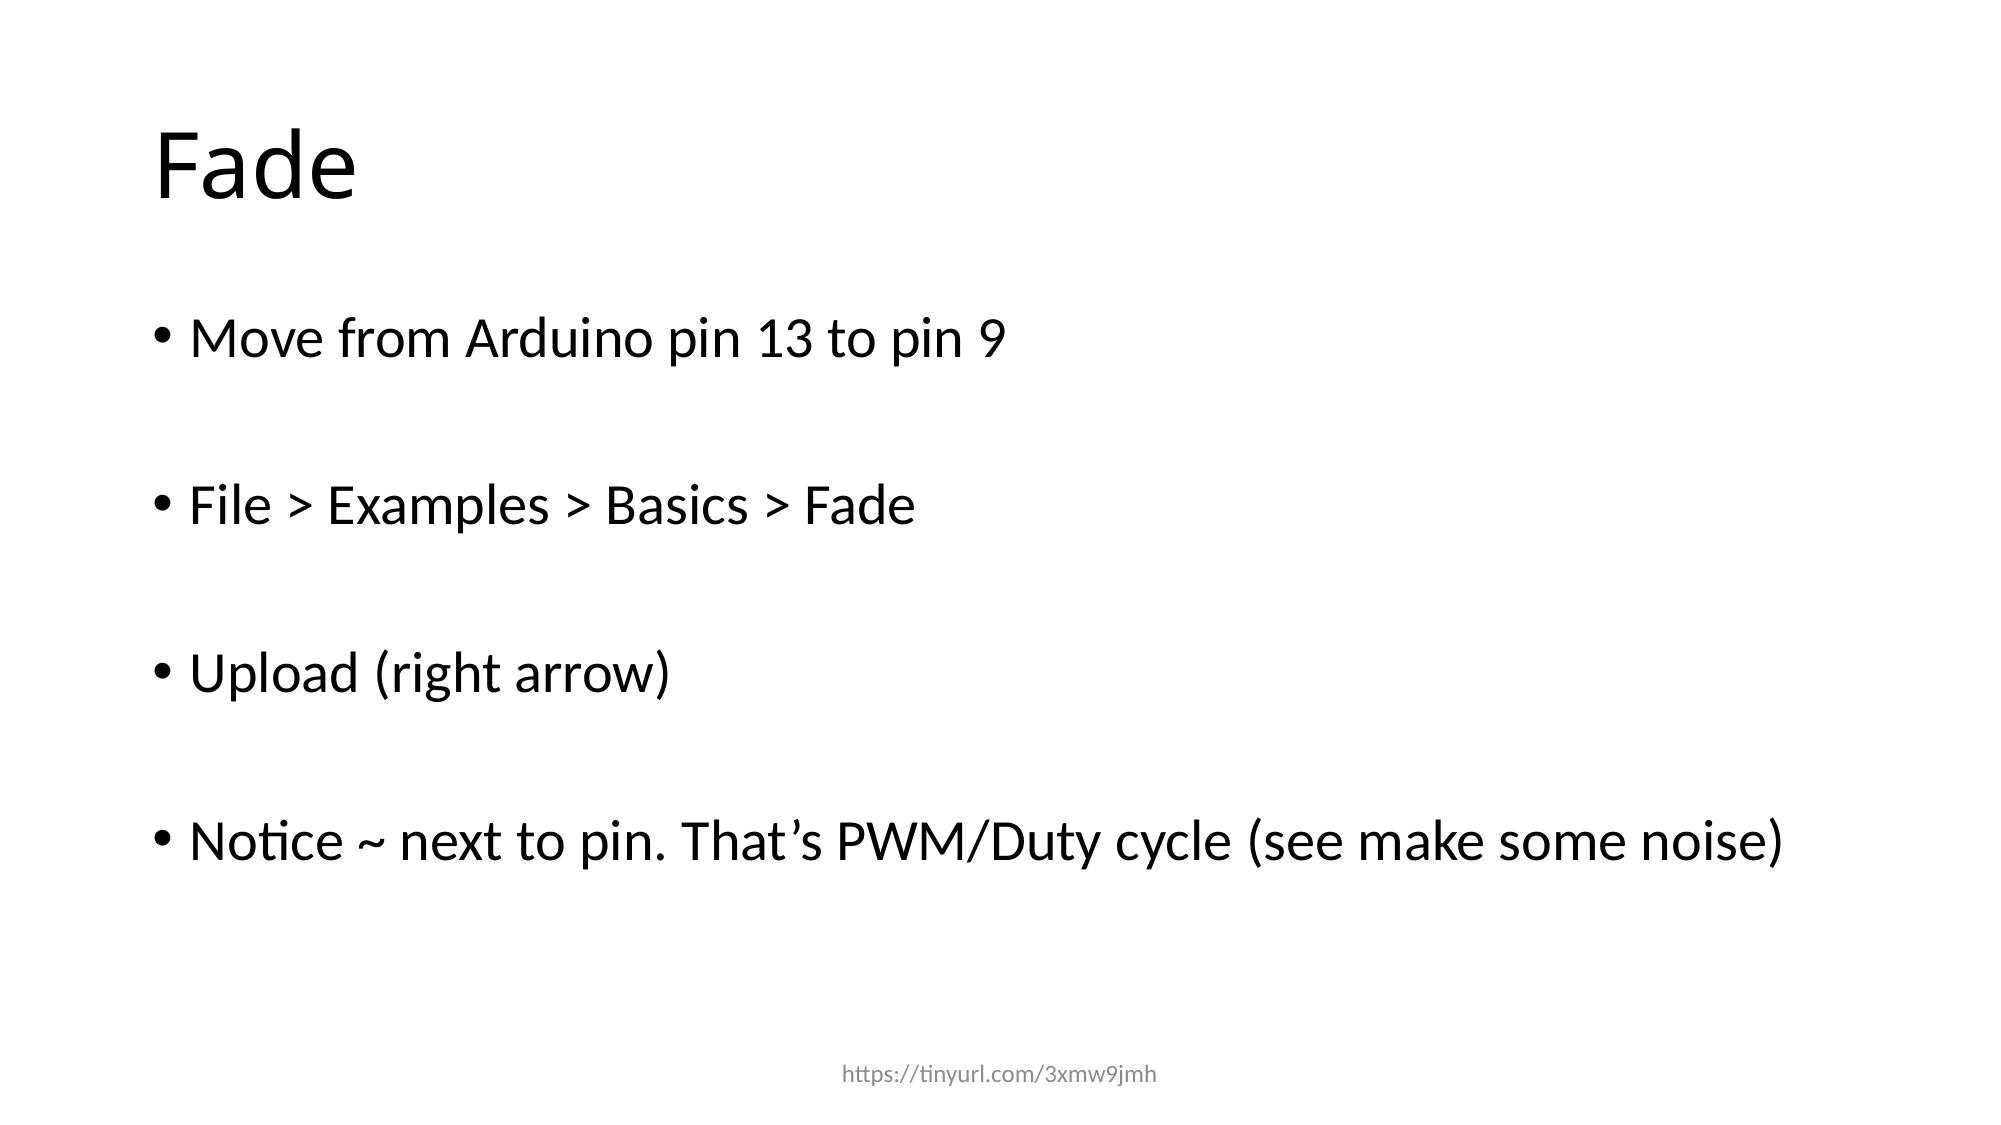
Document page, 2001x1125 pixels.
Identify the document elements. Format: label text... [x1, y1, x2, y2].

footer https://tinyurl.com/3xmw9jmh [662, 1042, 1338, 1103]
list Move from Arduino pin 13 to pin 9 File > Examples > Basics > Fade Upload (right arrow) Notice ~ next to pin. That’s PWM/Duty cycle (see make some noise) [137, 299, 1863, 1014]
title Fade [137, 59, 1863, 278]
